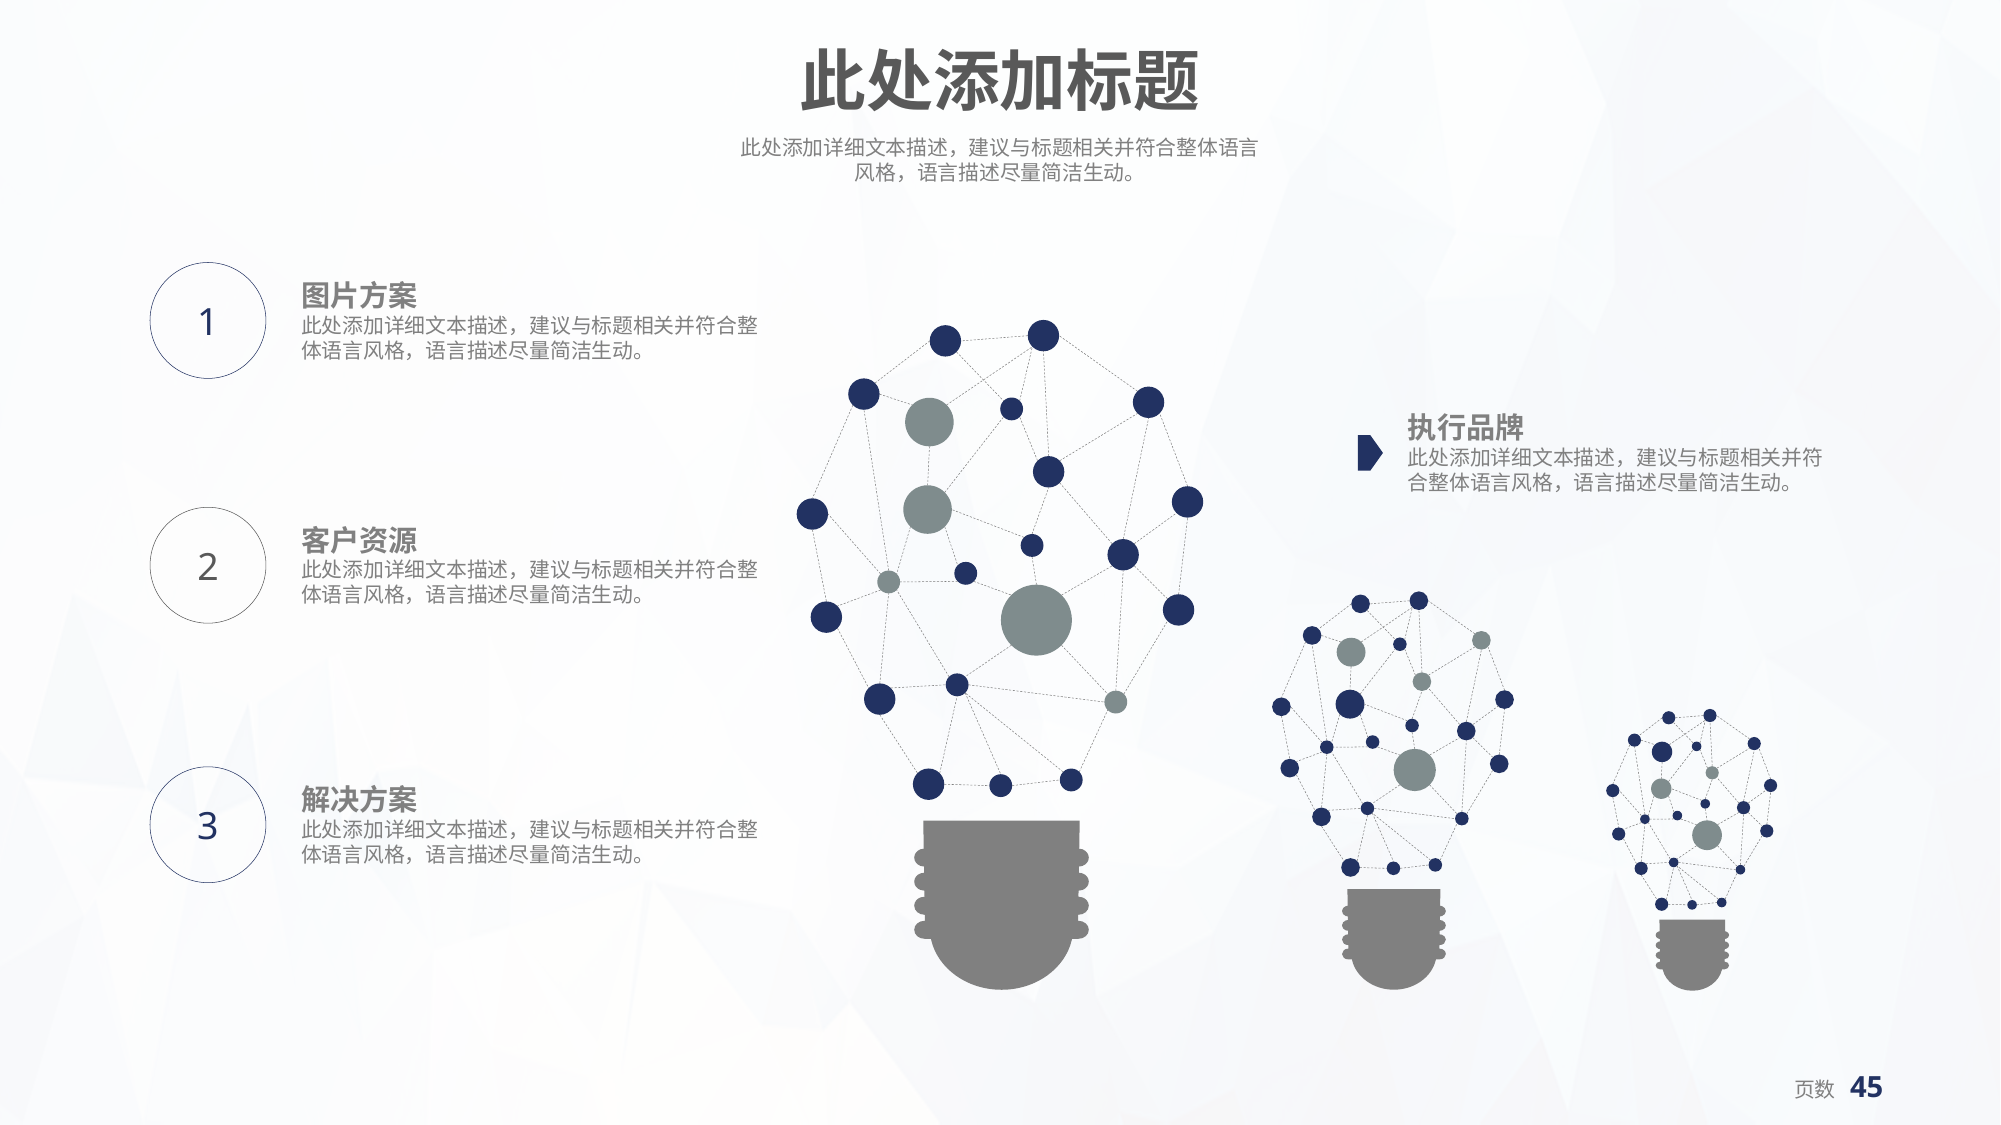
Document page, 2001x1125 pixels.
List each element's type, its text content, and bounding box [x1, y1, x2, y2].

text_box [1412, 690, 1422, 719]
text_box 执行品牌 此处添加详细文本描述，建议与标题相关并符合整体语言风格，语言描述尽量简洁生动。 [1393, 402, 1850, 503]
text_box [1611, 826, 1627, 842]
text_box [1281, 642, 1306, 698]
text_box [1331, 714, 1340, 743]
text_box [1639, 717, 1663, 736]
text_box [1340, 888, 1447, 991]
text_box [1159, 413, 1188, 487]
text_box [1404, 649, 1416, 676]
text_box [1428, 646, 1475, 676]
text_box [1690, 745, 1703, 753]
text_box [1428, 688, 1460, 725]
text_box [1428, 600, 1475, 634]
text_box [1279, 757, 1301, 779]
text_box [1641, 740, 1655, 745]
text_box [1321, 753, 1327, 808]
text_box [1106, 538, 1140, 572]
text_box [795, 497, 830, 531]
text_box [988, 773, 1014, 799]
text_box [1699, 798, 1712, 810]
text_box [944, 416, 1004, 493]
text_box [896, 526, 911, 574]
text_box [1735, 800, 1752, 816]
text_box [1634, 746, 1645, 815]
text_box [1716, 715, 1750, 739]
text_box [879, 714, 918, 774]
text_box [1740, 814, 1744, 865]
text_box [847, 377, 881, 411]
text_box [944, 672, 970, 698]
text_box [1429, 784, 1458, 814]
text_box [1400, 864, 1429, 869]
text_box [1748, 790, 1766, 804]
text_box [1318, 739, 1335, 755]
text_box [956, 351, 1004, 401]
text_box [1717, 845, 1738, 867]
text_box 解决方案 此处添加详细文本描述，建议与标题相关并符合整体语言风格，语言描述尽量简洁生动。 [286, 774, 791, 874]
text_box [1654, 918, 1731, 992]
text_box [1671, 809, 1684, 822]
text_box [1705, 779, 1713, 799]
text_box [1374, 808, 1429, 813]
text_box [876, 569, 902, 595]
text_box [1377, 746, 1400, 755]
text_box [1360, 714, 1368, 738]
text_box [1466, 649, 1482, 722]
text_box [1372, 784, 1400, 804]
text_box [879, 394, 913, 405]
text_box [1648, 795, 1654, 816]
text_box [1296, 774, 1315, 811]
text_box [1669, 720, 1706, 745]
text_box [1418, 610, 1422, 673]
text_box [1350, 593, 1371, 615]
text_box [1359, 800, 1376, 817]
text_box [1281, 716, 1290, 759]
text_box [1134, 513, 1177, 544]
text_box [1431, 814, 1456, 819]
text_box [1759, 823, 1775, 839]
text_box [1470, 629, 1492, 651]
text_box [1079, 710, 1108, 772]
text_box [1455, 720, 1477, 742]
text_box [1472, 706, 1499, 725]
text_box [1766, 792, 1771, 825]
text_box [1641, 823, 1645, 862]
text_box [1605, 783, 1621, 799]
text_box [1717, 812, 1739, 825]
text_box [1673, 722, 1694, 743]
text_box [1043, 351, 1049, 457]
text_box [1296, 751, 1322, 762]
text_box [1161, 593, 1196, 627]
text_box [1440, 823, 1458, 861]
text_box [1061, 565, 1113, 596]
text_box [1364, 704, 1408, 721]
text_box [1650, 777, 1673, 800]
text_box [1641, 875, 1658, 900]
text_box [1715, 896, 1728, 909]
text_box [809, 600, 844, 634]
text_box [1408, 590, 1430, 611]
text_box 此处添加标题 [784, 31, 1216, 127]
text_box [828, 514, 881, 574]
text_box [1369, 600, 1410, 604]
text_box [1170, 485, 1205, 519]
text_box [896, 589, 949, 677]
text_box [961, 335, 1028, 341]
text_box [1361, 607, 1413, 642]
text_box [902, 484, 953, 535]
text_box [1019, 416, 1038, 461]
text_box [1012, 779, 1060, 786]
text_box 图片方案 此处添加详细文本描述，建议与标题相关并符合整体语言风格，语言描述尽量简洁生动。 [286, 269, 791, 370]
text_box [1411, 671, 1433, 693]
text_box 2 [149, 506, 268, 625]
text_box [1356, 434, 1385, 472]
text_box [1734, 863, 1747, 876]
text_box [1702, 707, 1718, 723]
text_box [874, 340, 930, 384]
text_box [1680, 818, 1697, 825]
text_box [1716, 777, 1739, 804]
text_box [1699, 749, 1708, 769]
text_box [1704, 765, 1720, 781]
text_box [1746, 735, 1762, 752]
text_box [1103, 689, 1129, 715]
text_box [939, 696, 958, 774]
text_box [1301, 625, 1323, 646]
text_box [1364, 734, 1381, 750]
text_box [1032, 556, 1037, 585]
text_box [1331, 751, 1363, 804]
text_box 3 [148, 765, 267, 884]
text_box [1748, 812, 1763, 827]
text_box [1612, 744, 1630, 784]
text_box [1404, 717, 1420, 734]
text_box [1123, 621, 1168, 694]
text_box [1743, 835, 1763, 867]
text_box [1372, 813, 1431, 861]
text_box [1123, 417, 1149, 540]
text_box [1059, 482, 1113, 544]
text_box [862, 682, 897, 716]
text_box [1691, 819, 1724, 852]
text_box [837, 628, 869, 688]
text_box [812, 405, 853, 499]
text_box [953, 560, 979, 586]
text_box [1677, 865, 1719, 899]
text_box [913, 819, 1090, 991]
text_box [1271, 696, 1292, 718]
text_box [911, 767, 946, 801]
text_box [1059, 335, 1138, 392]
text_box [1385, 861, 1402, 877]
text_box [968, 684, 1061, 692]
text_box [1472, 737, 1493, 758]
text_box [1725, 873, 1738, 900]
text_box [1392, 747, 1437, 793]
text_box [812, 529, 827, 602]
text_box [1654, 896, 1670, 912]
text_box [1178, 517, 1188, 595]
text_box [1633, 860, 1649, 877]
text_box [1061, 645, 1108, 694]
text_box [1334, 688, 1366, 720]
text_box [1321, 826, 1344, 861]
text_box [1340, 857, 1361, 878]
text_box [1677, 845, 1697, 859]
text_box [1716, 748, 1750, 769]
text_box 页数 45 [1722, 1061, 1899, 1112]
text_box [1360, 648, 1396, 694]
text_box [1667, 856, 1680, 869]
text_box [1429, 737, 1460, 755]
text_box [999, 405, 1025, 422]
text_box [1019, 533, 1045, 558]
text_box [1321, 635, 1341, 642]
text_box [1031, 455, 1066, 489]
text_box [1623, 838, 1637, 864]
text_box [1357, 815, 1368, 861]
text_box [1290, 706, 1322, 743]
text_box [965, 645, 1012, 677]
text_box [1311, 806, 1332, 828]
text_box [1671, 788, 1702, 801]
text_box [1661, 710, 1677, 726]
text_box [863, 409, 889, 571]
text_box [1639, 813, 1651, 826]
text_box [1650, 740, 1673, 764]
text_box 客户资源 此处添加详细文本描述，建议与标题相关并符合整体语言风格，语言描述尽量简洁生动。 [286, 514, 791, 615]
text_box [1058, 767, 1084, 793]
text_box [1666, 867, 1674, 900]
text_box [1461, 740, 1467, 812]
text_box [1612, 797, 1619, 828]
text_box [837, 589, 881, 606]
text_box [1392, 642, 1408, 653]
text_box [1668, 749, 1694, 782]
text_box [1134, 565, 1168, 599]
text_box [1131, 385, 1166, 419]
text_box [965, 692, 1064, 772]
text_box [1059, 413, 1138, 461]
text_box [999, 583, 1073, 657]
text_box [1318, 603, 1352, 629]
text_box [951, 509, 1024, 538]
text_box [946, 346, 1033, 405]
text_box [1762, 777, 1779, 794]
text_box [1064, 694, 1105, 703]
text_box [879, 593, 889, 684]
text_box [928, 324, 963, 358]
text_box [1026, 318, 1061, 353]
text_box [1686, 899, 1698, 911]
text_box [1335, 636, 1366, 668]
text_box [890, 684, 946, 688]
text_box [1032, 487, 1049, 535]
text_box [1626, 732, 1643, 748]
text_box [1758, 748, 1771, 779]
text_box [1743, 750, 1755, 802]
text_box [1466, 770, 1493, 814]
text_box [1454, 810, 1470, 827]
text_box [1648, 822, 1671, 859]
text_box [1494, 689, 1515, 710]
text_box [1487, 646, 1505, 691]
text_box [1668, 795, 1674, 813]
text_box [1427, 857, 1444, 873]
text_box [944, 526, 958, 566]
text_box [1488, 753, 1510, 775]
text_box [904, 396, 954, 448]
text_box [1619, 790, 1642, 816]
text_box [1367, 610, 1396, 640]
text_box 1 [148, 261, 267, 380]
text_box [1115, 570, 1124, 691]
text_box 此处添加详细文本描述，建议与标题相关并符合整体语言风格，语言描述尽量简洁生动。 [719, 127, 1281, 192]
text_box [1623, 822, 1642, 830]
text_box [1499, 708, 1505, 755]
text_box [1312, 644, 1327, 741]
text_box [973, 581, 1012, 596]
